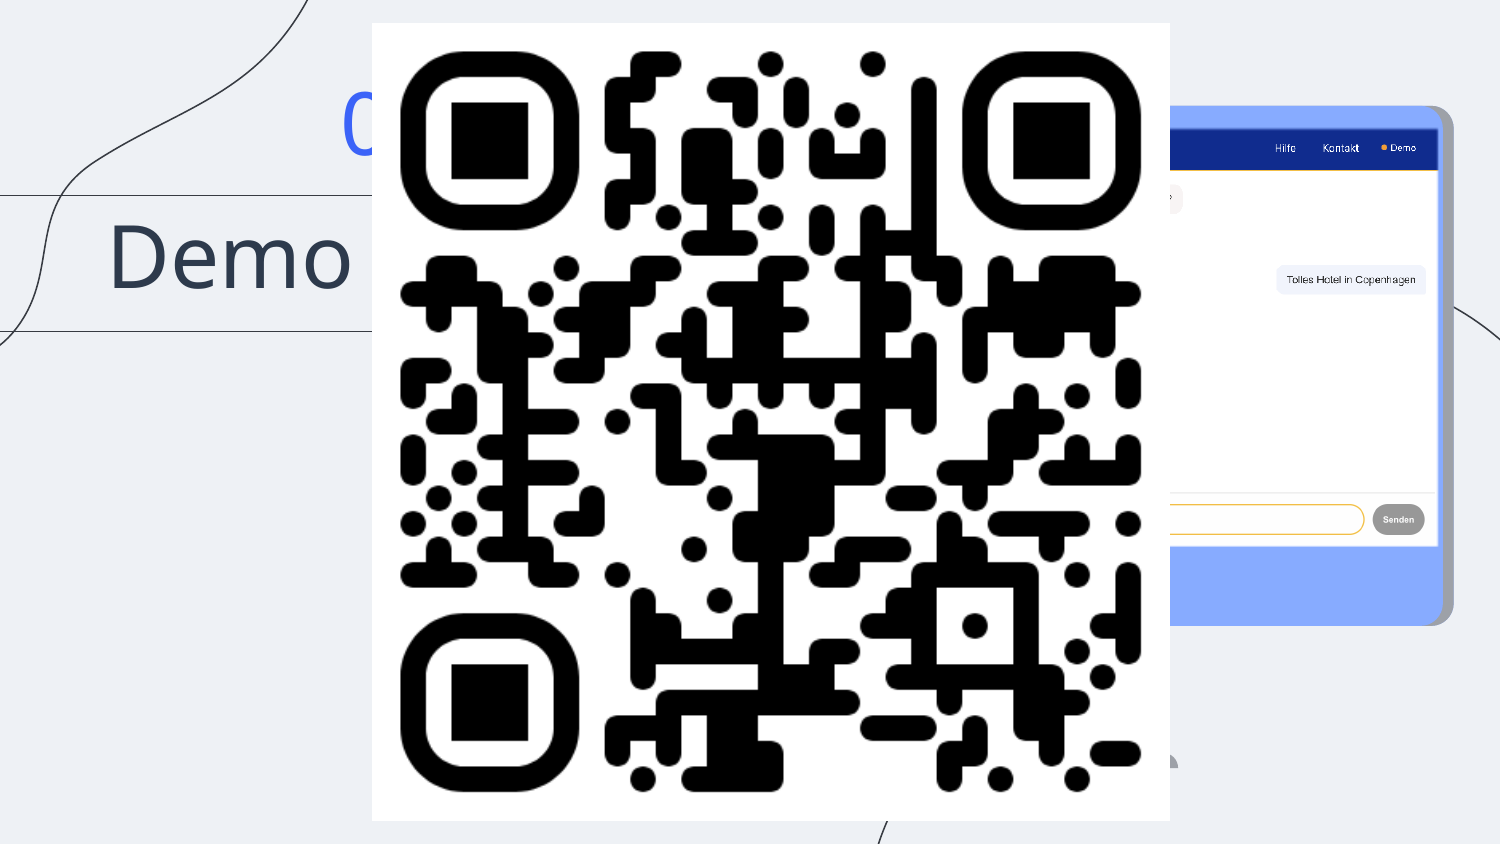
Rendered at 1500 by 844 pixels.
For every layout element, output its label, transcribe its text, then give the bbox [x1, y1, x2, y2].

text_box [1175, 105, 1454, 769]
text_box [0, 167, 366, 194]
picture [372, 23, 1439, 821]
text_box [0, 204, 366, 330]
text_box 02 [252, 49, 366, 188]
